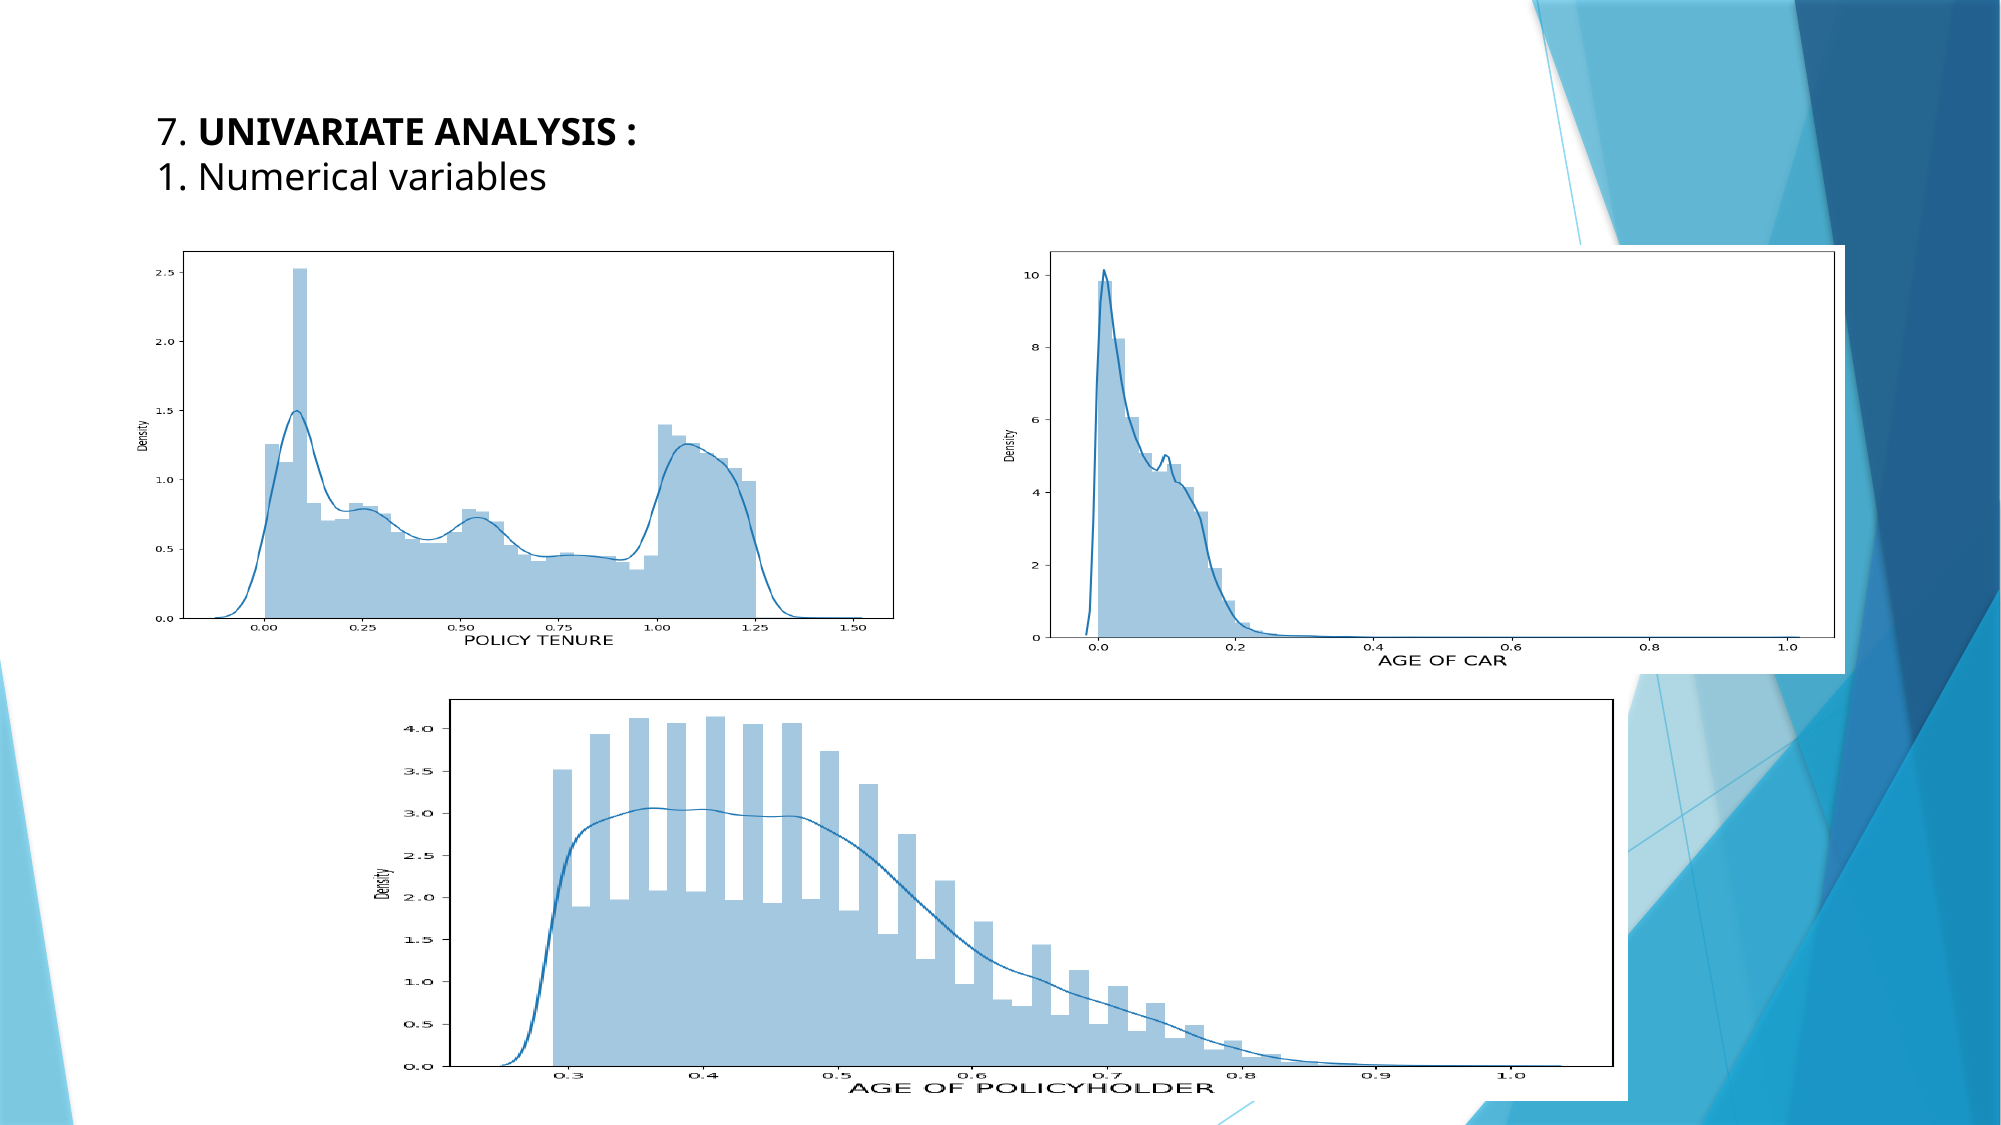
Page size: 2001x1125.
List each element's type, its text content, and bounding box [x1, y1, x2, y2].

text_box 7. UNIVARIATE ANALYSIS : 1. Numerical variables [141, 100, 1845, 206]
picture [126, 244, 903, 653]
picture [358, 693, 1629, 1102]
picture [992, 244, 1846, 674]
